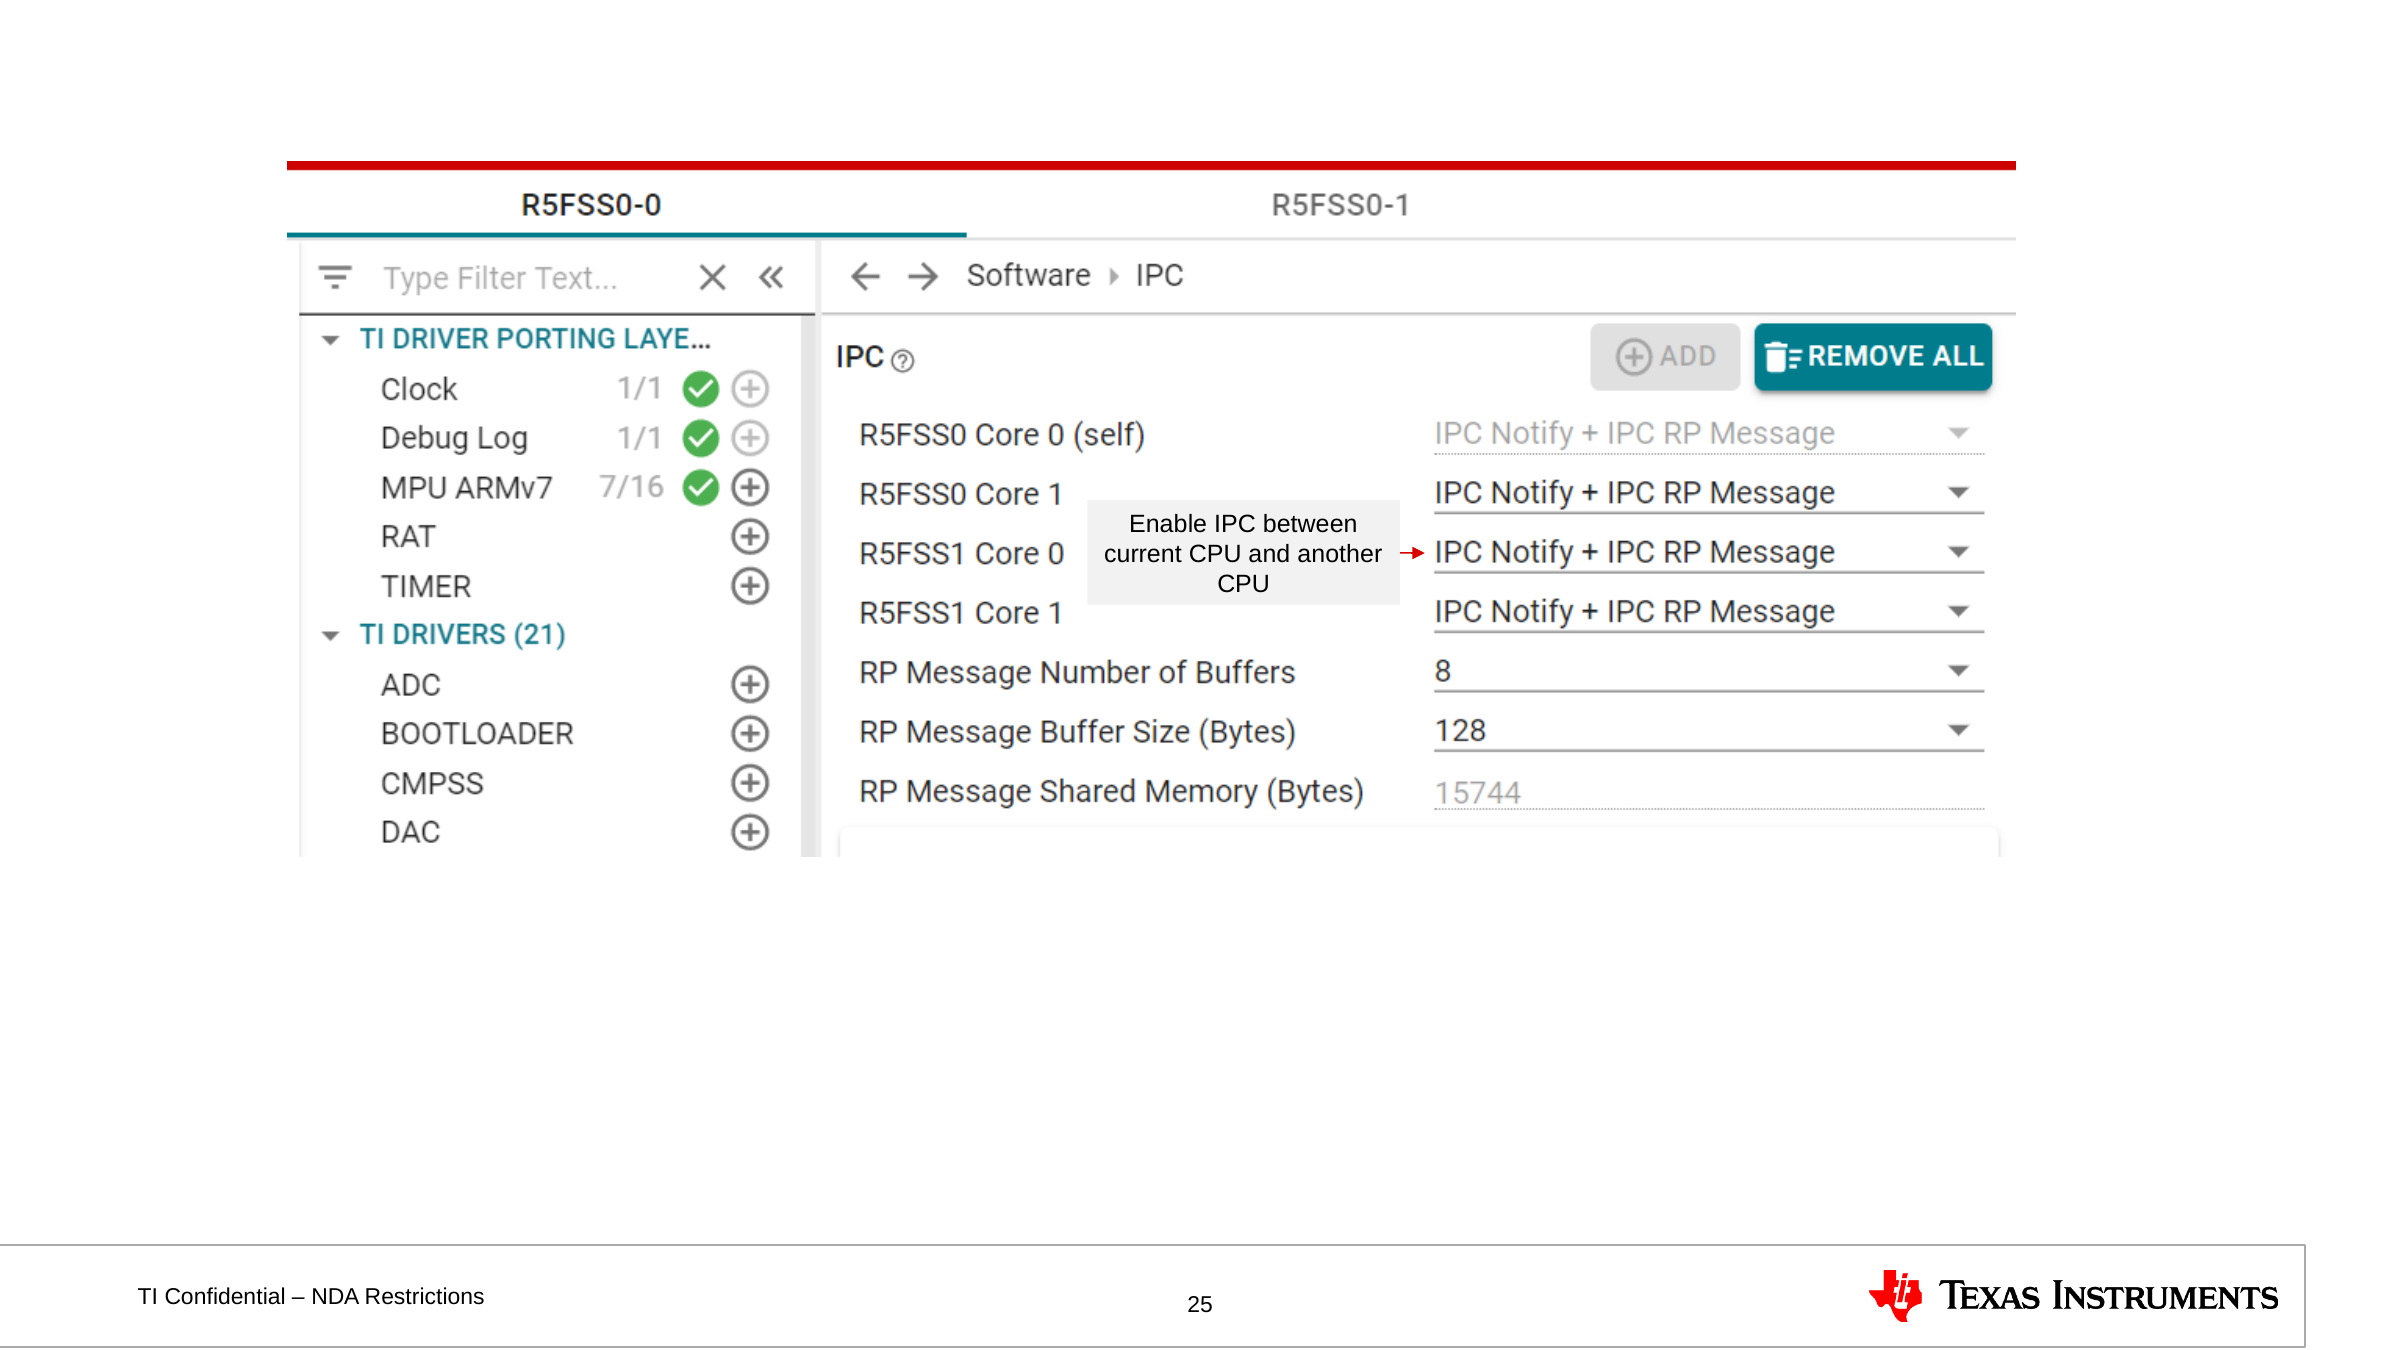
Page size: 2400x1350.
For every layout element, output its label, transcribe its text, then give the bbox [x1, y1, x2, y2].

picture [1869, 1270, 2278, 1322]
text_box <number> [920, 1279, 1480, 1320]
picture [287, 161, 2016, 857]
